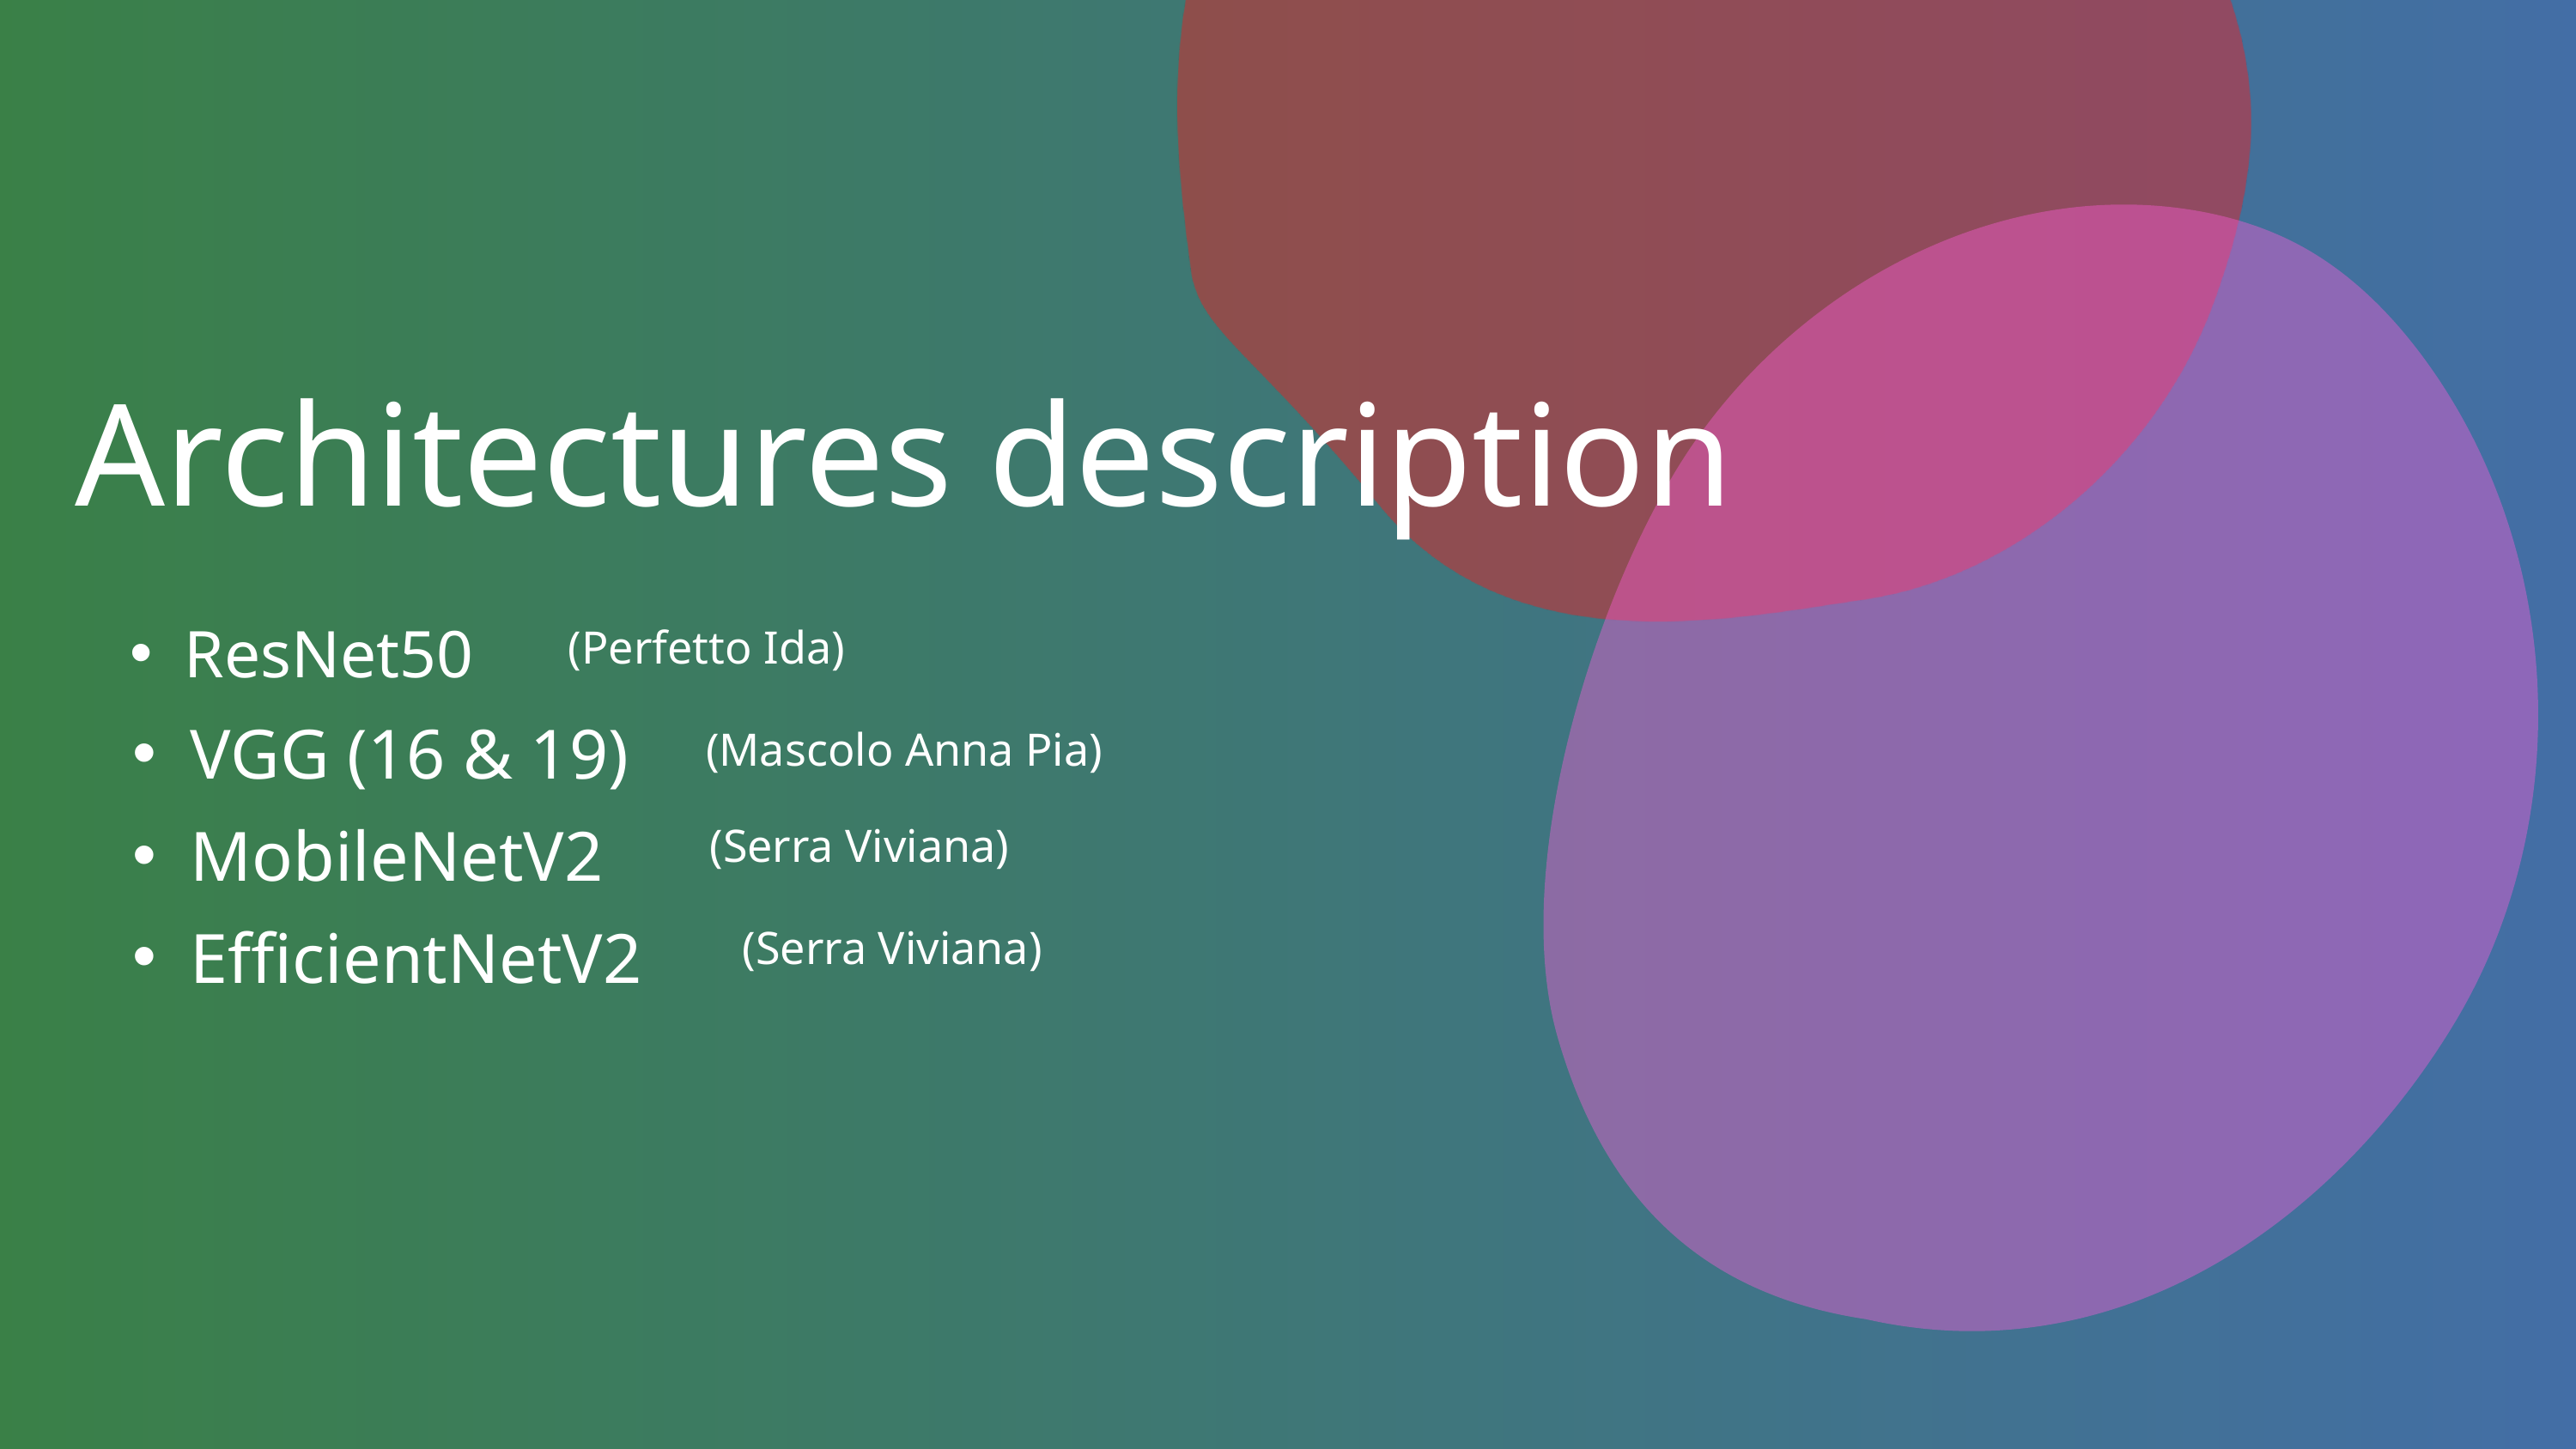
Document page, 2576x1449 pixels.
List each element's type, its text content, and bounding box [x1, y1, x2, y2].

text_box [74, 345, 1992, 983]
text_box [1522, 197, 2575, 1366]
text_box [1146, 0, 2272, 345]
text_box 34 [1522, 349, 1999, 990]
